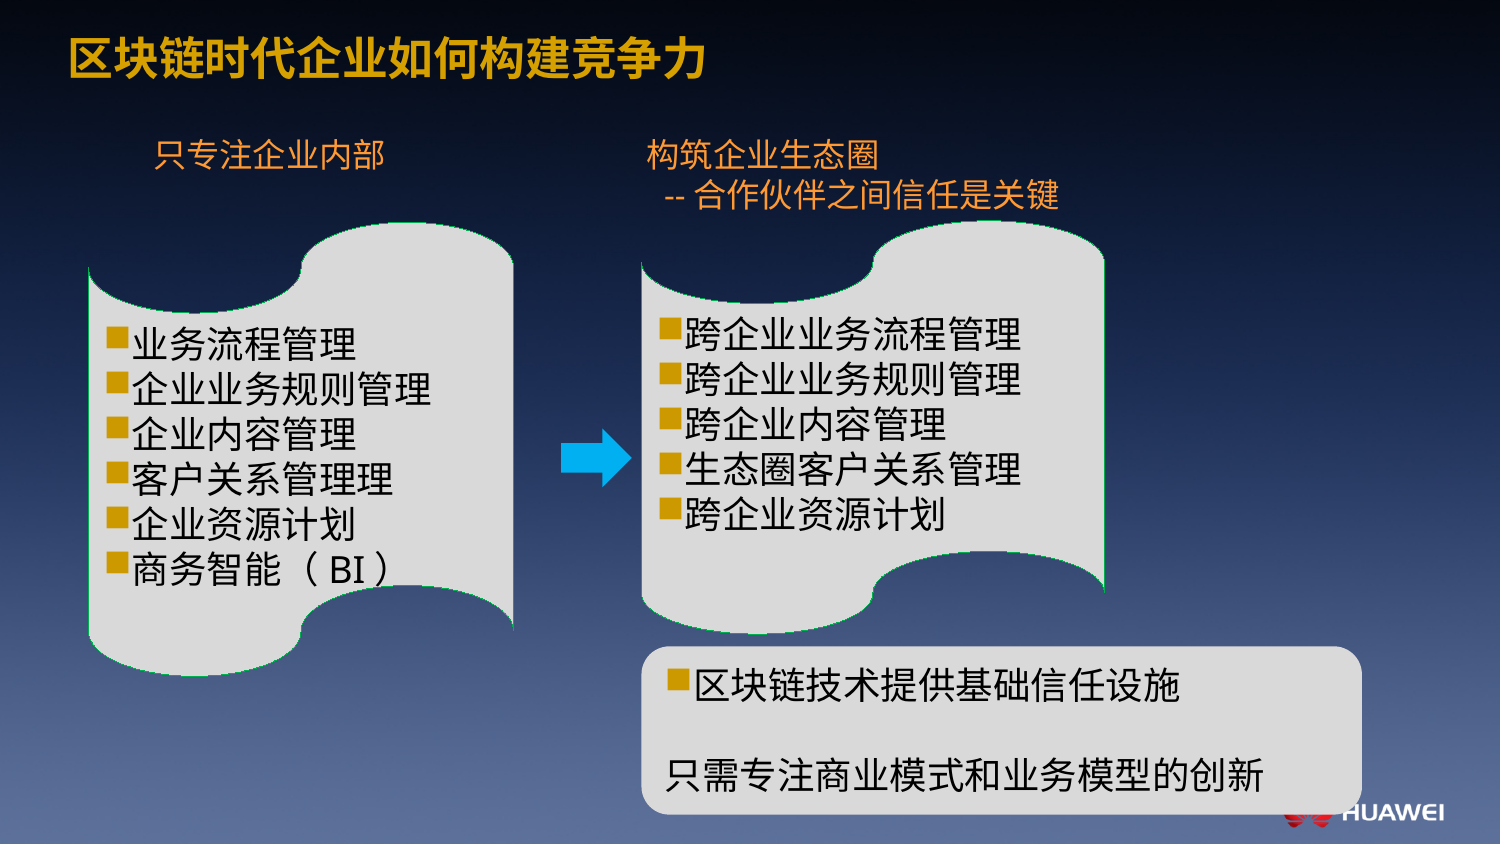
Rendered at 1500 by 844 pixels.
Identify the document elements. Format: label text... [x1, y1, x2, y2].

text_box 跨企业业务流程管理 跨企业业务规则管理 跨企业内容管理 生态圈客户关系管理 跨企业资源计划 [641, 222, 1105, 635]
text_box [561, 428, 632, 488]
text_box 只专注企业内部 [138, 126, 401, 182]
title 区块链时代企业如何构建竞争力 [52, 22, 1447, 153]
text_box 构筑企业生态圈 --合作伙伴之间信任是关键 [631, 126, 1137, 222]
picture [0, 0, 1500, 844]
text_box 区块链技术提供基础信任设施 只需专注商业模式和业务模型的创新 [641, 646, 1362, 815]
text_box 业务流程管理 企业业务规则管理 企业内容管理 客户关系管理理 企业资源计划 商务智能（BI） [88, 222, 514, 677]
